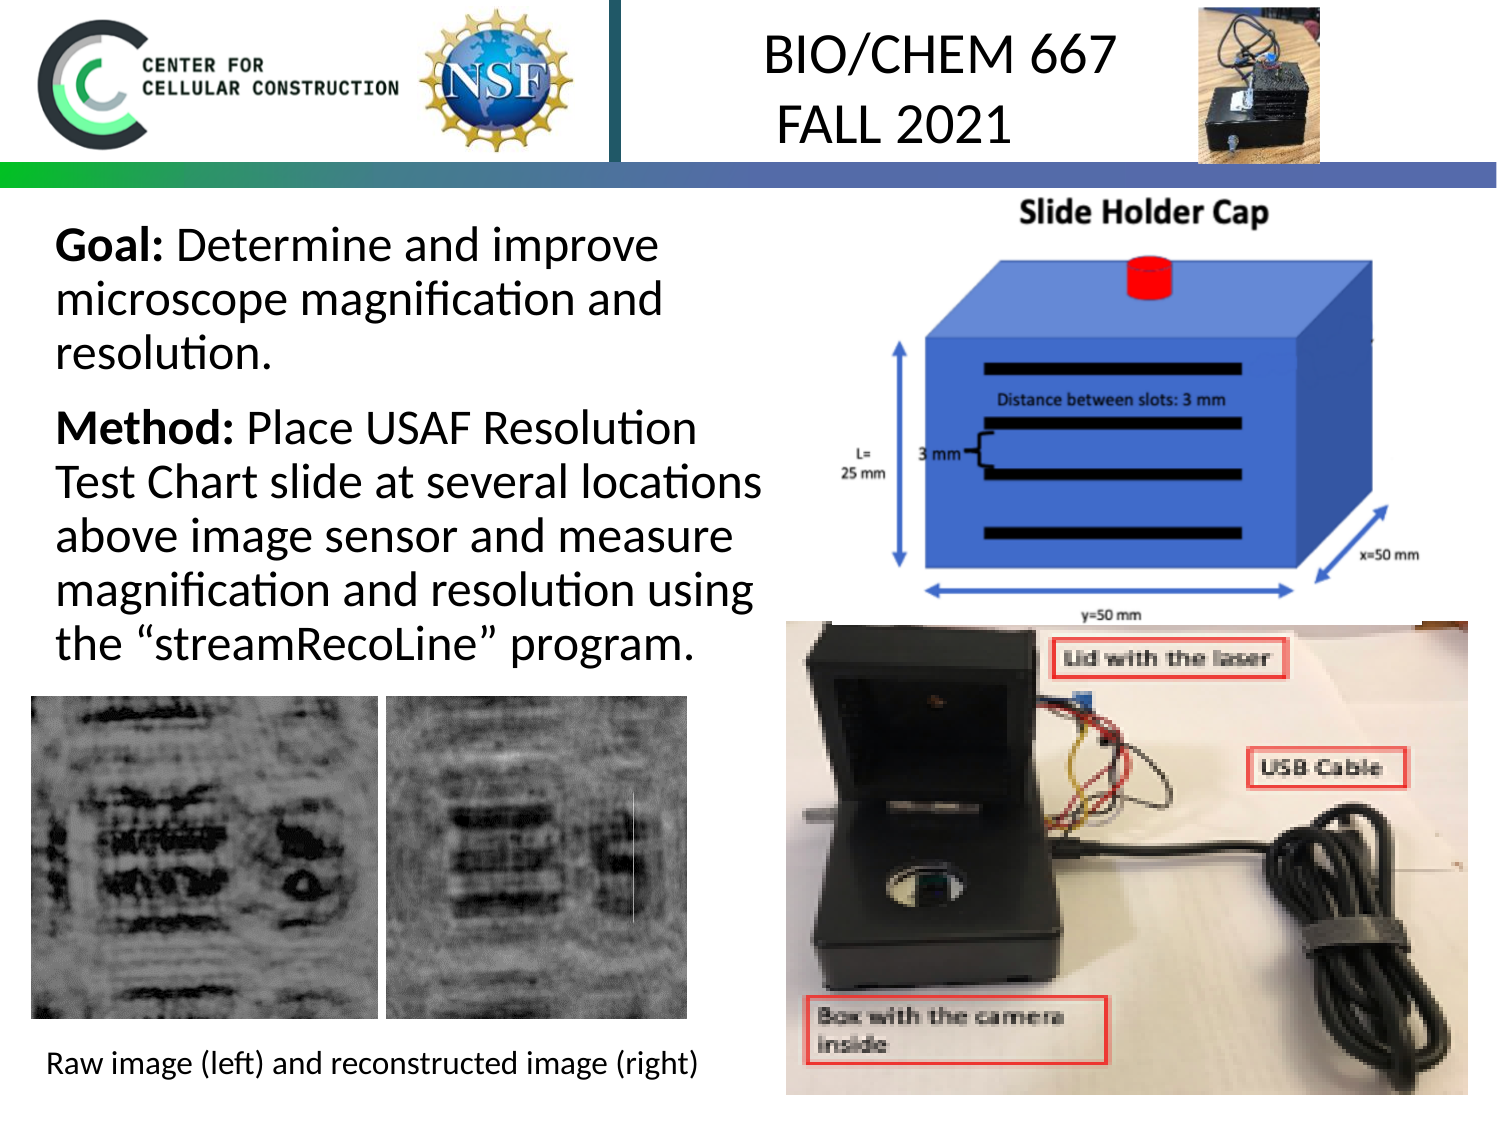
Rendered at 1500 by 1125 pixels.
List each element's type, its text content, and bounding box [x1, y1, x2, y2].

picture [0, 8, 1497, 188]
picture [31, 696, 379, 1020]
text_box Raw image (left) and reconstructed image (right) [31, 1026, 725, 1097]
picture [786, 191, 1469, 1095]
picture [385, 696, 688, 1020]
list Goal: Determine and improve microscope magnification and resolution. Method: Place USAF Resolution Test Chart slide at several locations above image sensor and measure magnification and resolution using the “streamRecoLine” program. [40, 211, 787, 954]
picture [16, 6, 575, 155]
